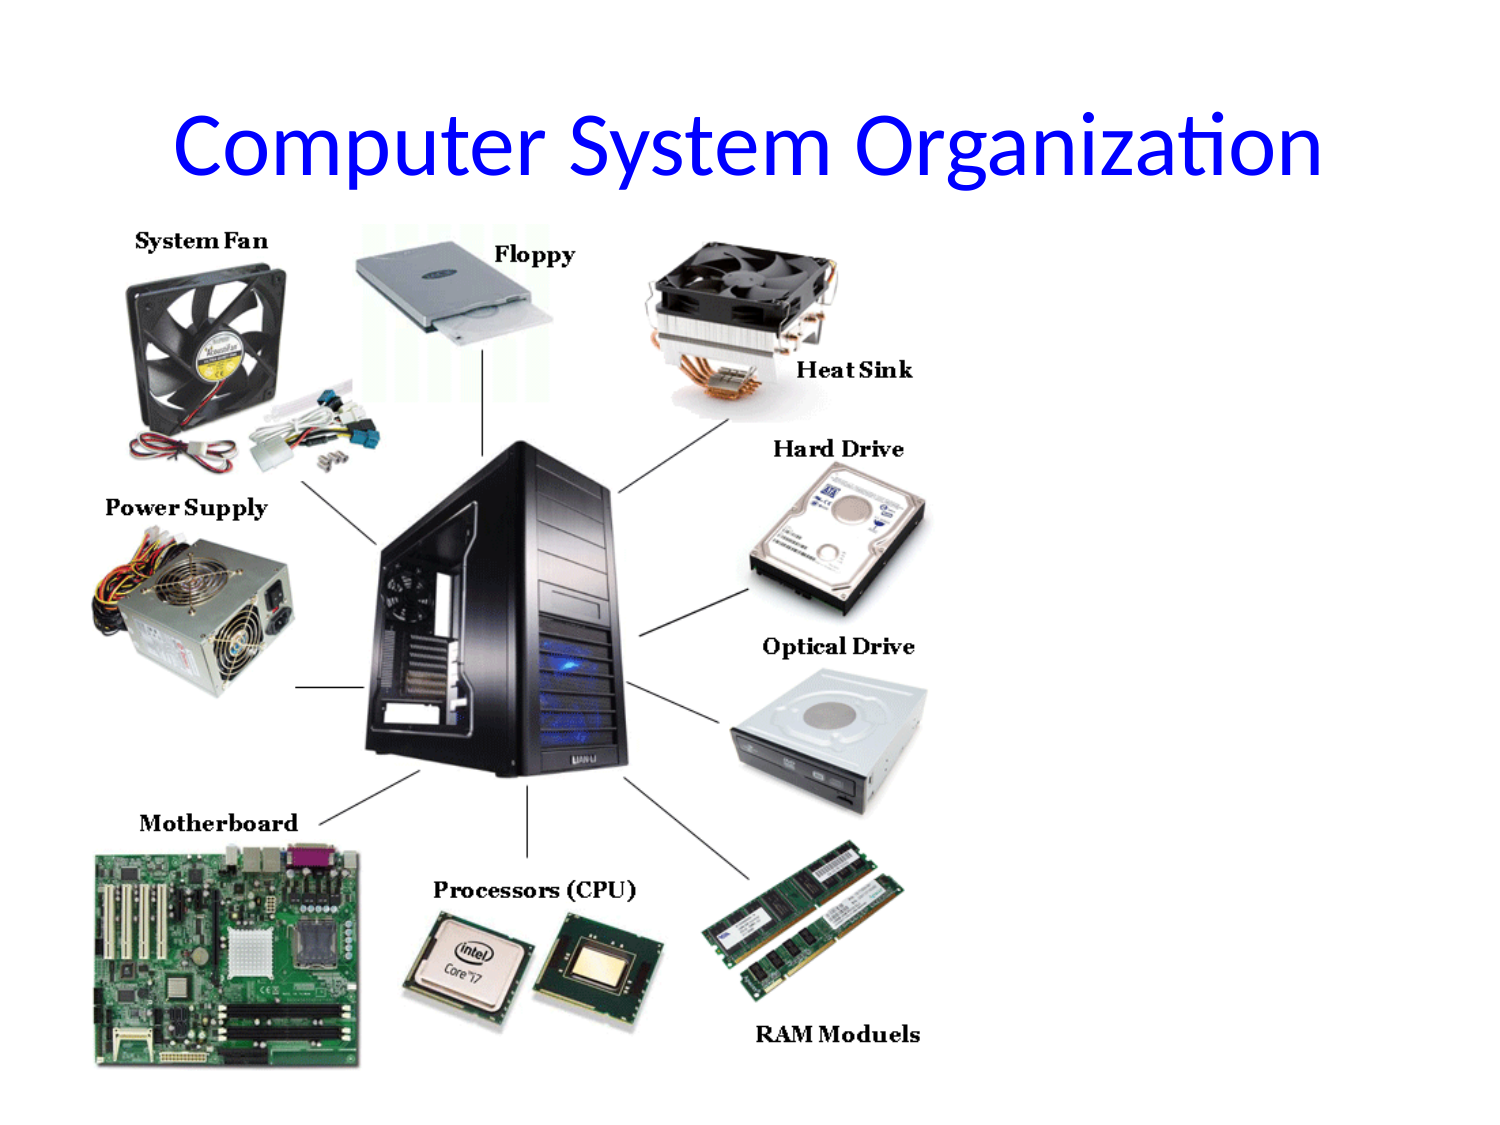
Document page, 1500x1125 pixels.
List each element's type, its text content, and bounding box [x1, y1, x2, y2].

picture [74, 224, 943, 1076]
title Computer System Organization [75, 45, 1425, 233]
